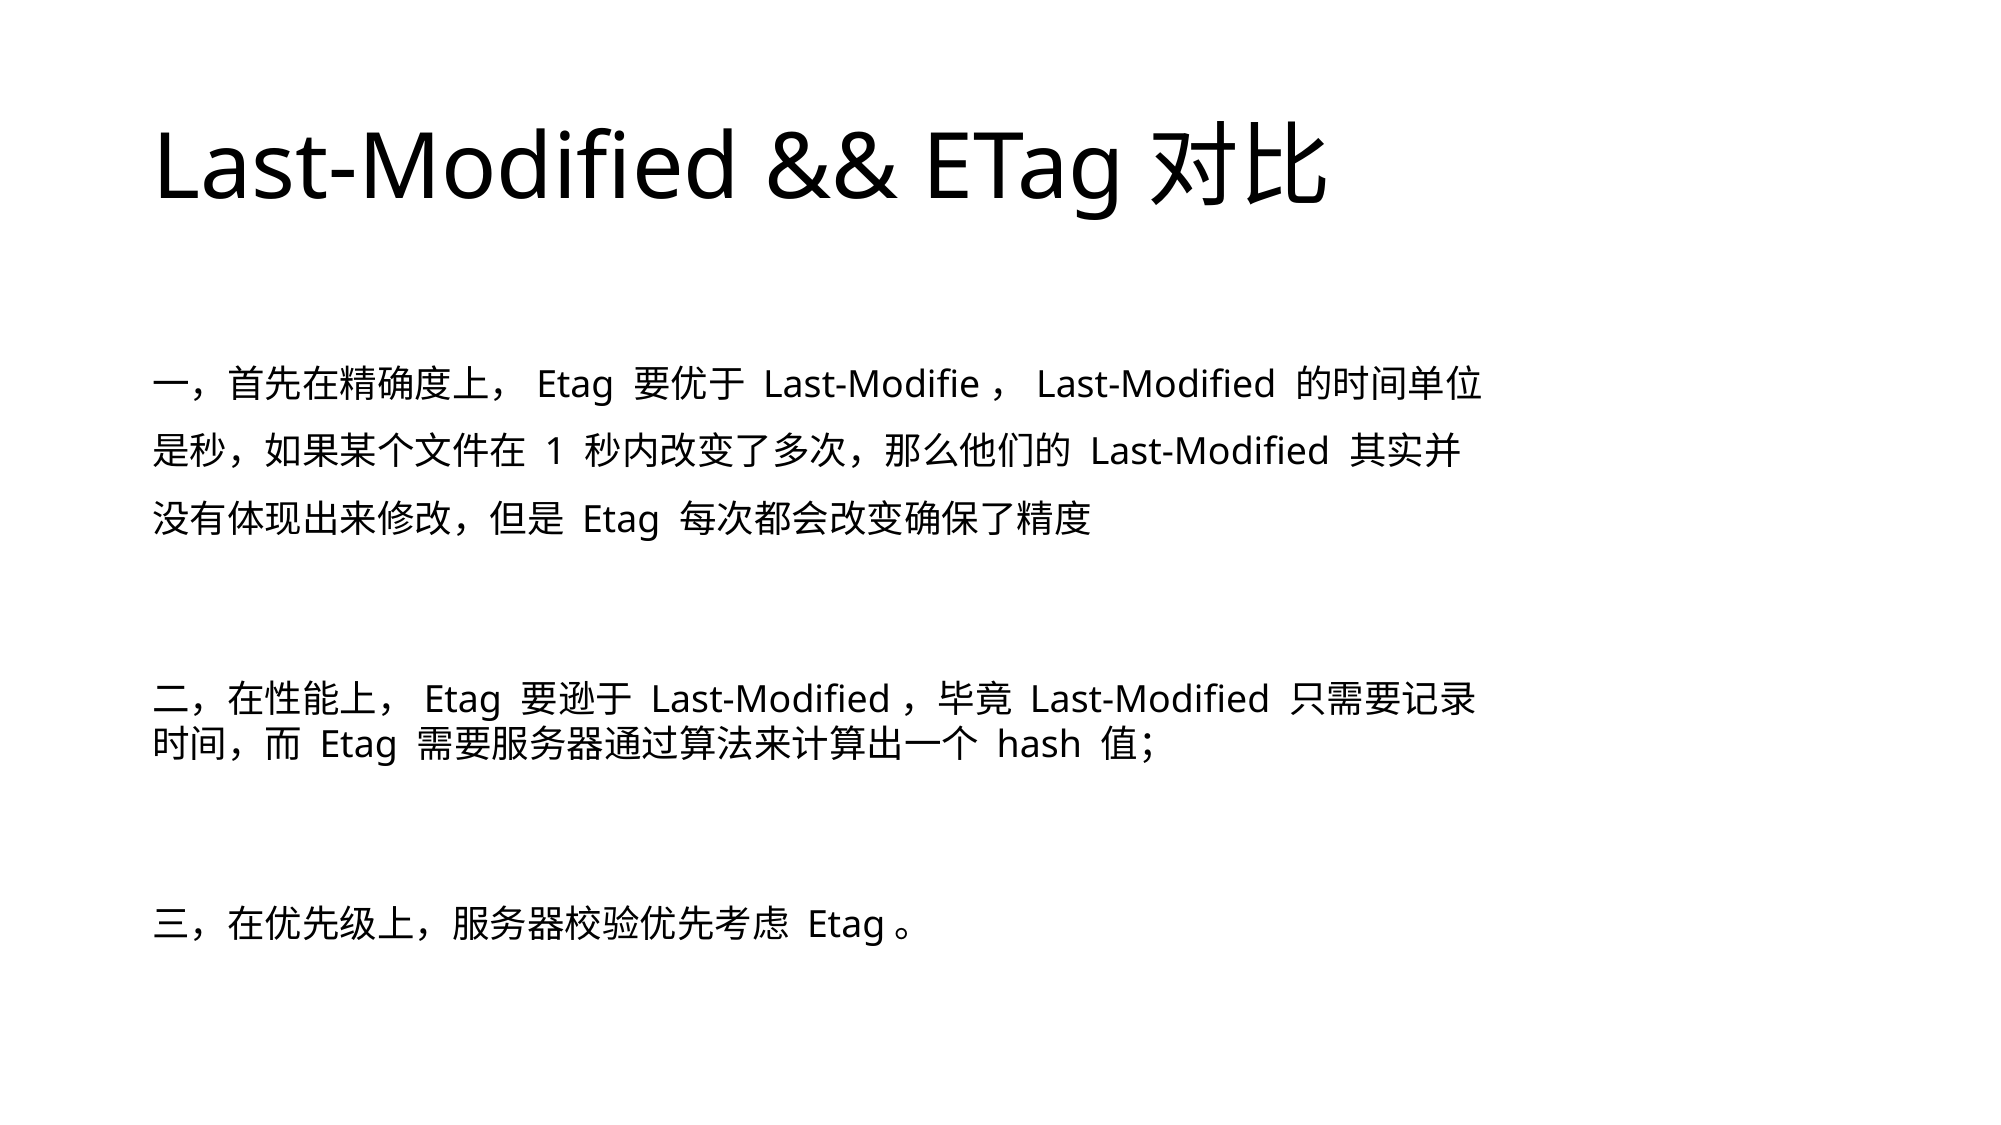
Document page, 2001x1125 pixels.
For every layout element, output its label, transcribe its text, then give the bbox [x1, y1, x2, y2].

title Last-Modified && ETag对比 [137, 59, 1863, 278]
text_box 一，首先在精确度上，Etag 要优于 Last-Modifie，Last-Modified 的时间单位是秒，如果某个文件在 1 秒内改变了多次，那么他们的 Last-Modified 其实并没有体现出来修改，但是 Etag 每次都会改变确保了精度 二，在性能上，Etag 要逊于 Last-Modified，毕竟 Last-Modified 只需要记录时间，而 Etag 需要服务器通过算法来计算出一个 hash 值； 三，在优先级上，服务器校验优先考虑 Etag。 [137, 329, 1503, 952]
